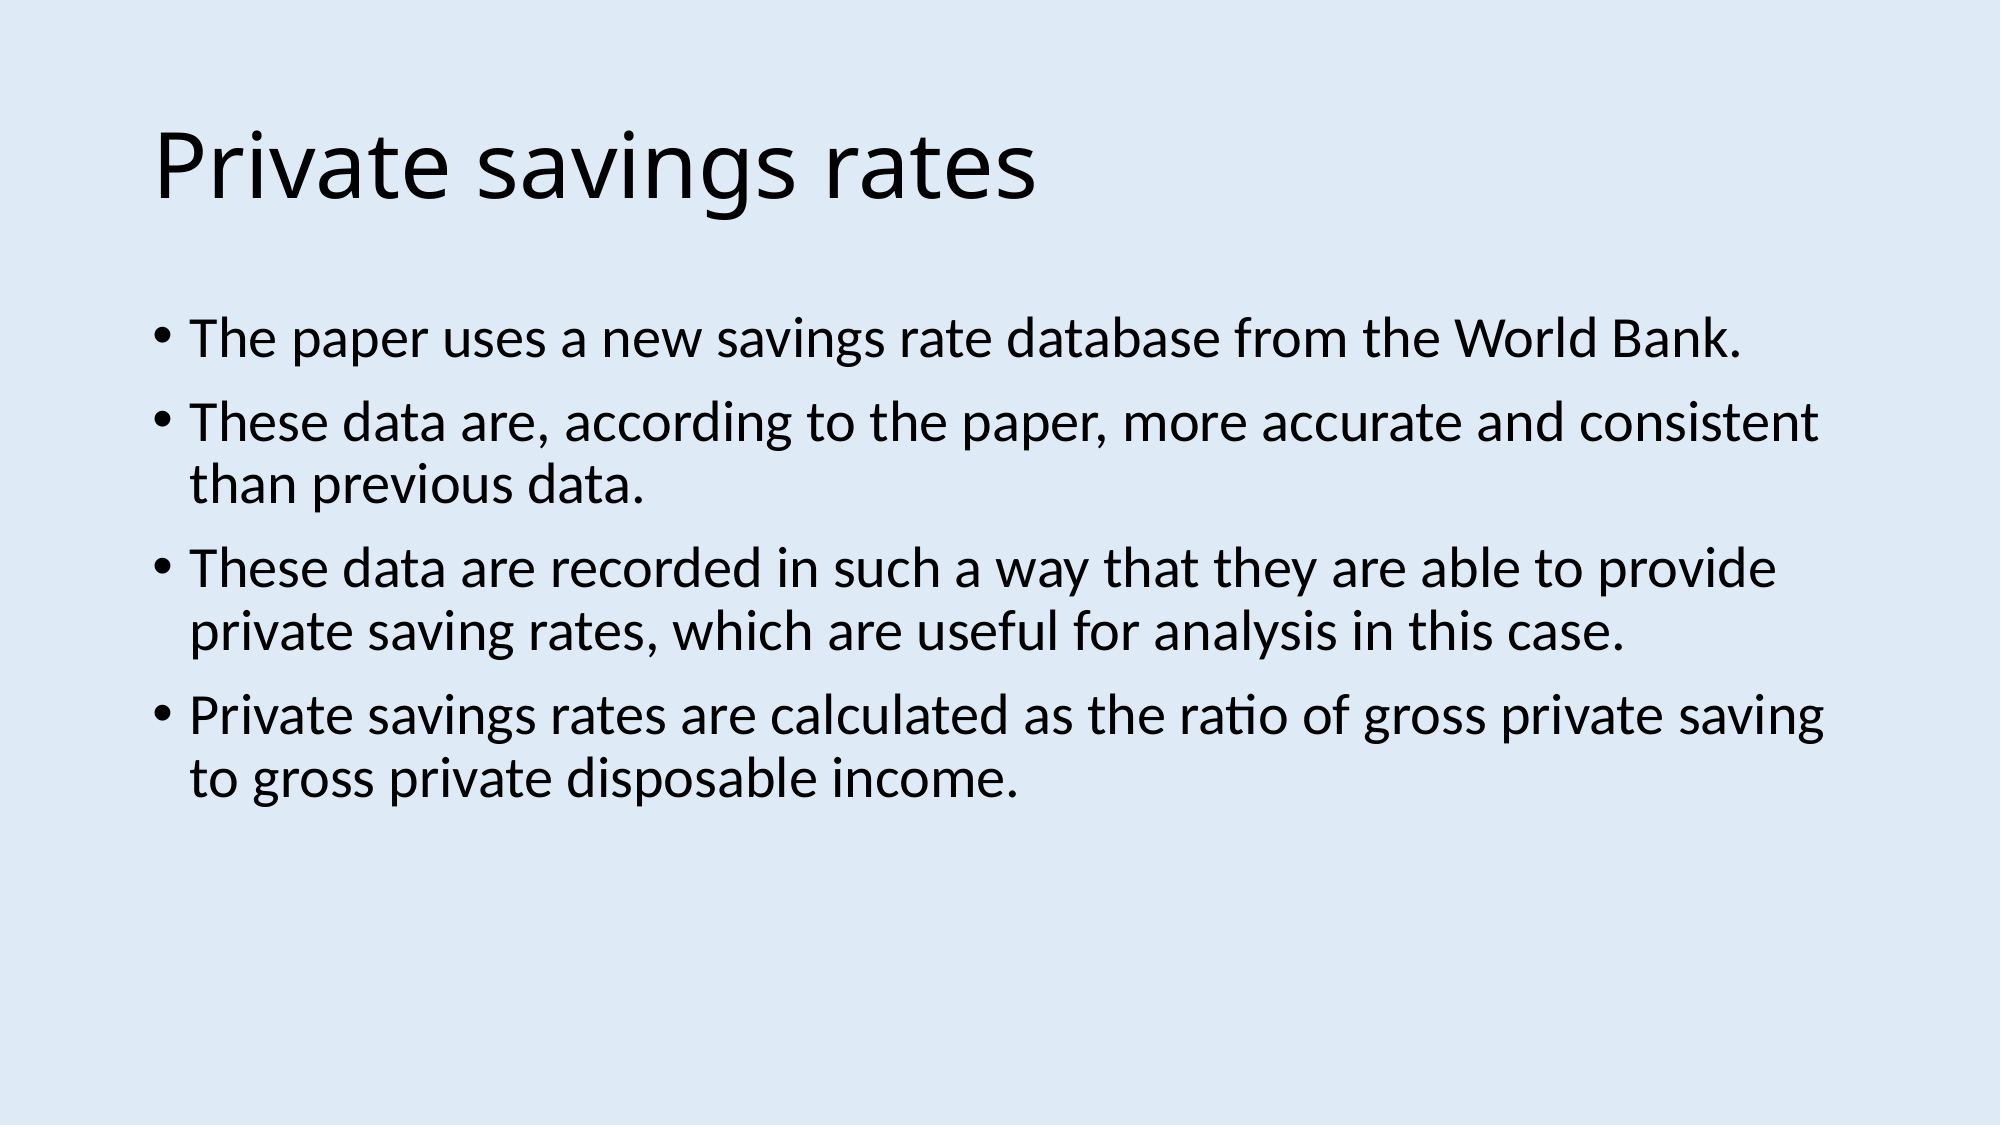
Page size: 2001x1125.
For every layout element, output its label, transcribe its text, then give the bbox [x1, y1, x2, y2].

list The paper uses a new savings rate database from the World Bank. These data are, according to the paper, more accurate and consistent than previous data. These data are recorded in such a way that they are able to provide private saving rates, which are useful for analysis in this case. Private savings rates are calculated as the ratio of gross private saving to gross private disposable income. [137, 299, 1863, 1014]
title Private savings rates [137, 59, 1863, 278]
